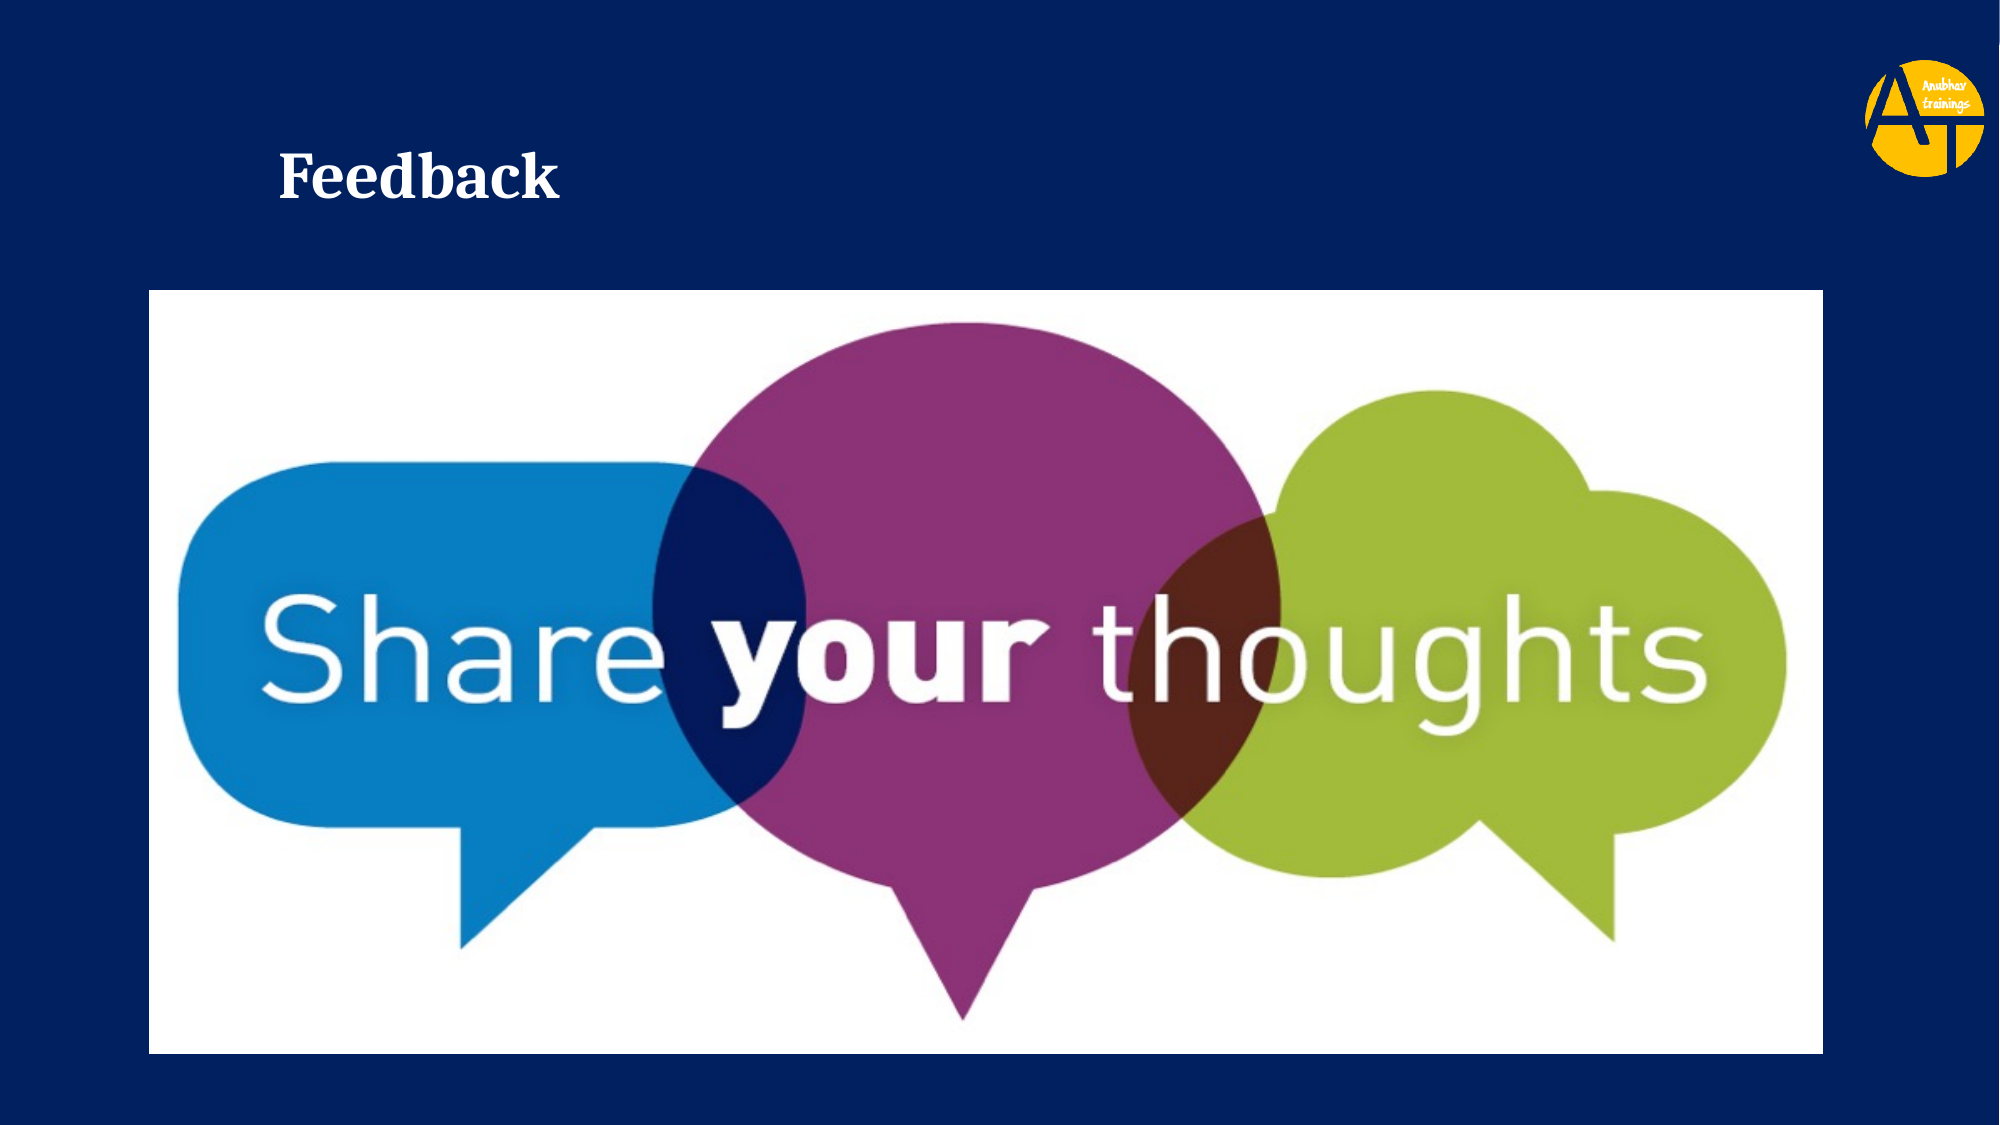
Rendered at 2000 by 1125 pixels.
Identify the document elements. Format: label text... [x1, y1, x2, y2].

picture [148, 290, 1823, 1055]
picture [1853, 52, 1991, 187]
text_box Feedback [263, 133, 1989, 221]
